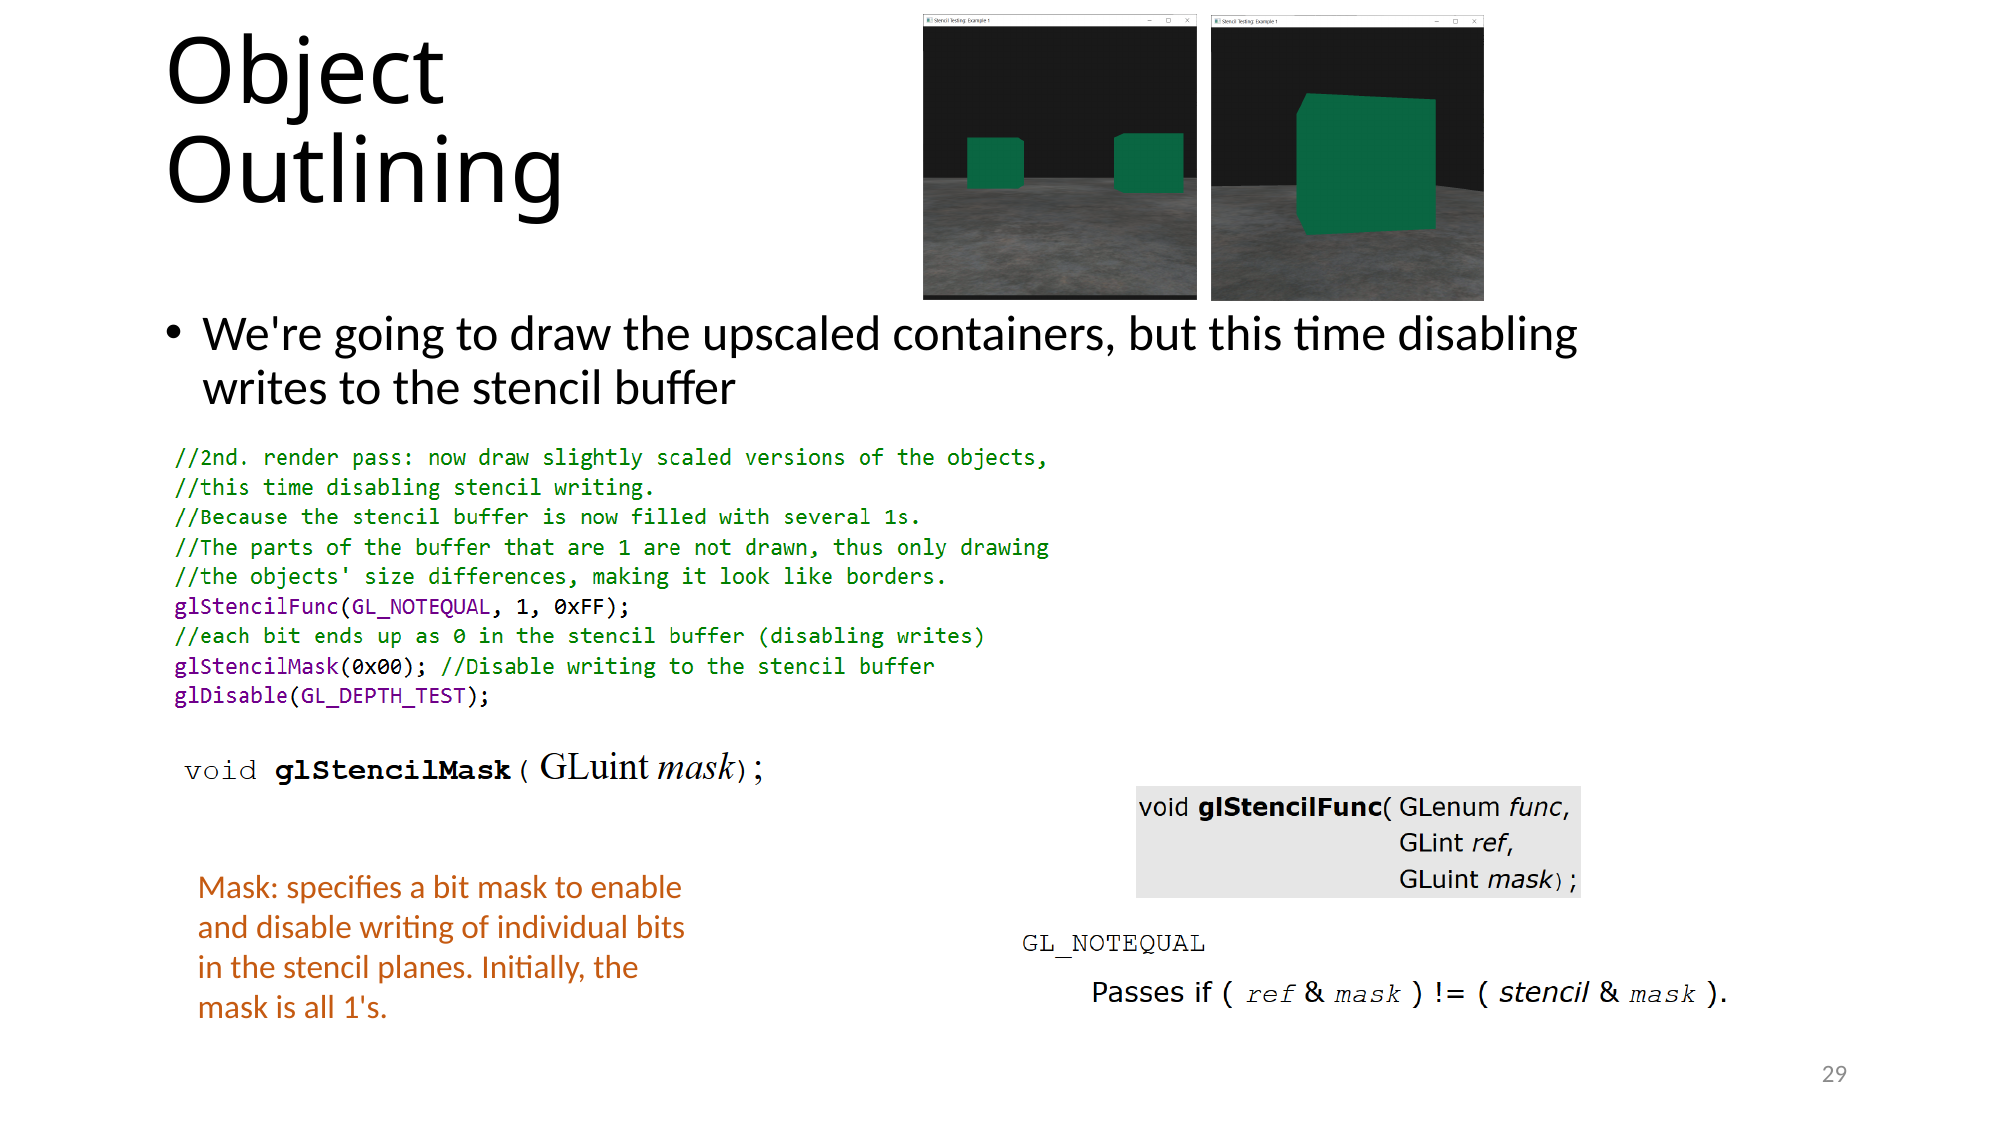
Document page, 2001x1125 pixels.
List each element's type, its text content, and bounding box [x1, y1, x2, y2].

picture [923, 14, 1197, 300]
title Object Outlining [149, 15, 732, 233]
picture [176, 747, 769, 794]
slide_number 29 [1412, 1042, 1863, 1103]
text_box Mask: specifies a bit mask to enable and disable writing of individual bits in the stencil planes. Initially, the mask is all 1's. [182, 857, 732, 1033]
picture [1136, 786, 1581, 899]
picture [166, 437, 1061, 715]
picture [1211, 15, 1484, 301]
list We're going to draw the upscaled containers, but this time disabling writes to the stencil buffer [149, 299, 1647, 430]
picture [1019, 925, 1733, 1015]
